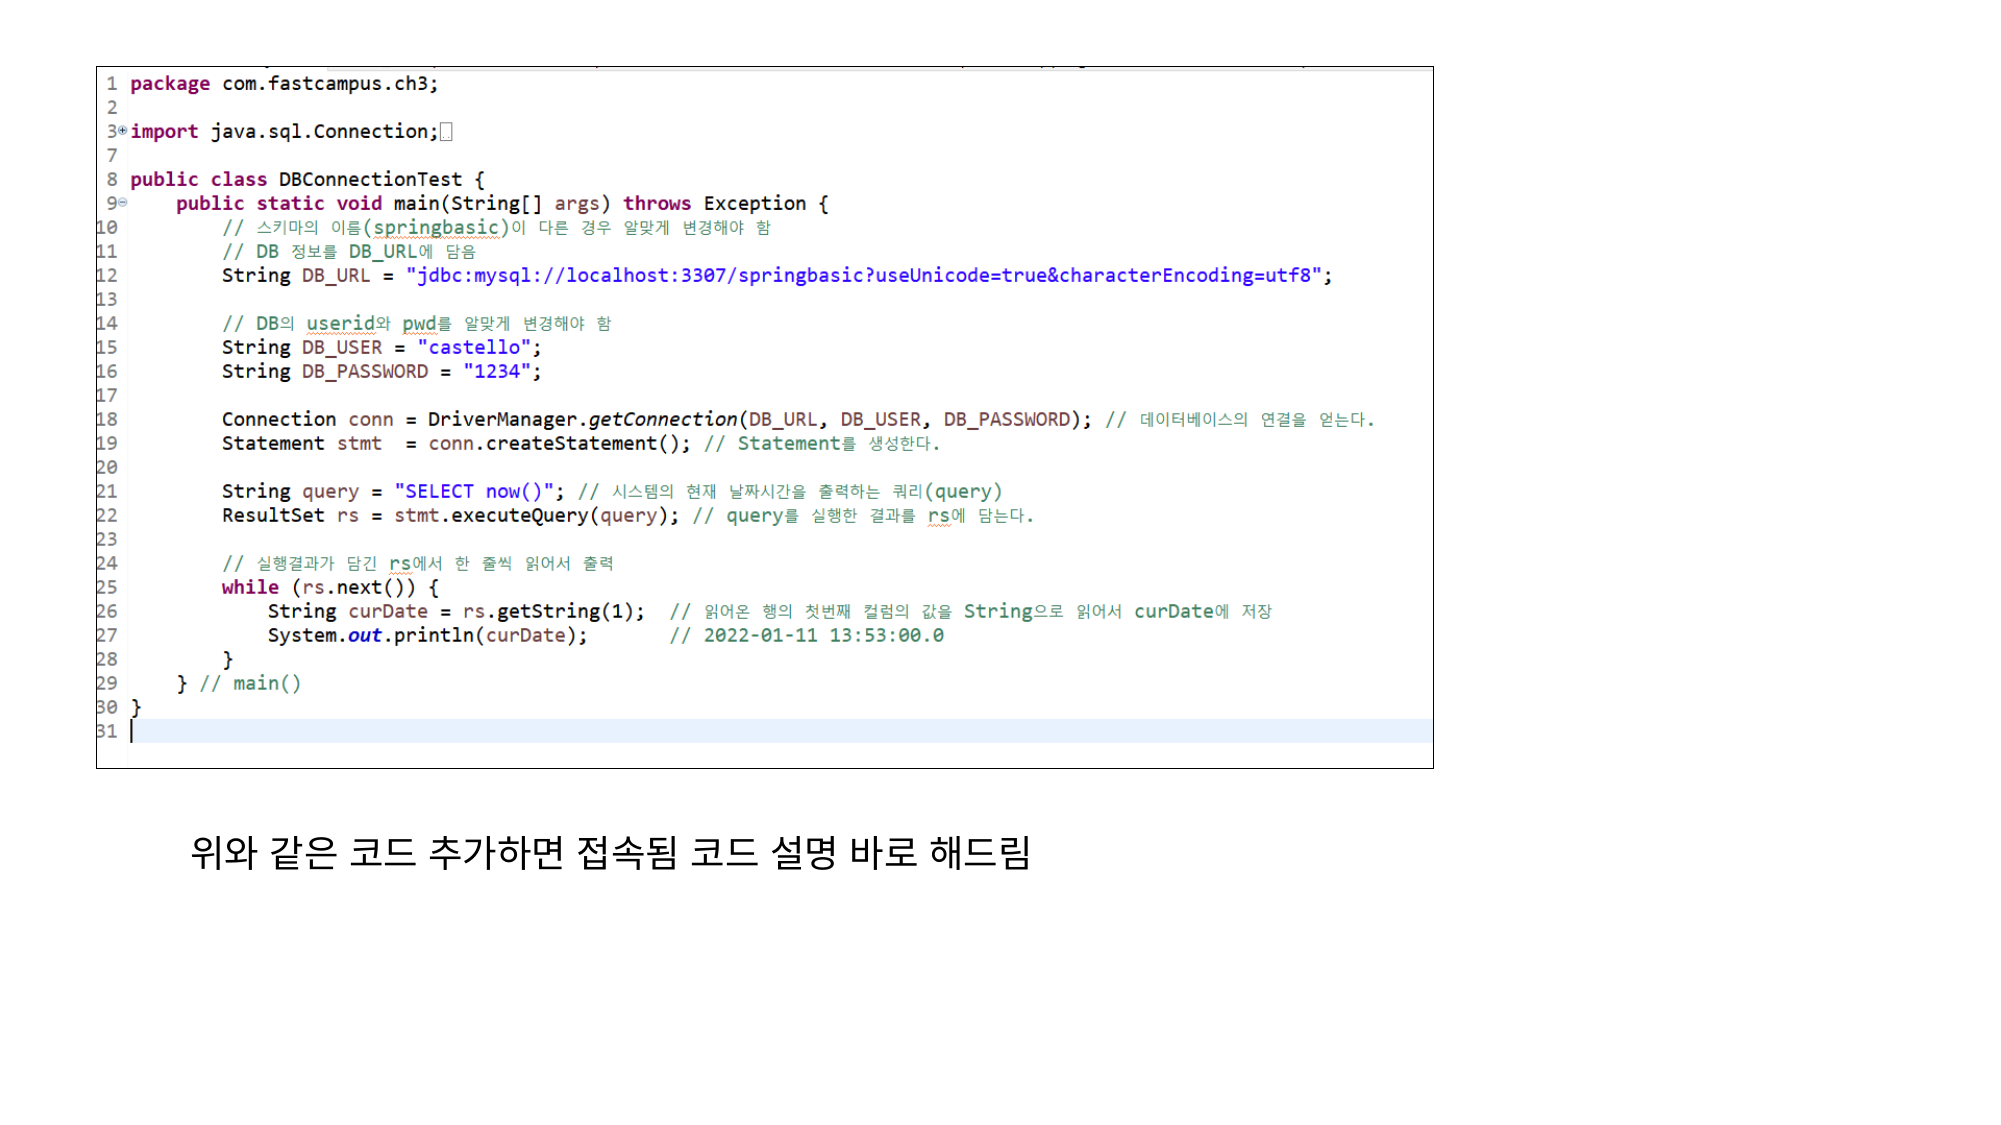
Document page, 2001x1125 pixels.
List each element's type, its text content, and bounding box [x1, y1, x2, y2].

picture [95, 66, 1434, 769]
text_box 위와 같은 코드 추가하면 접속됨 코드 설명 바로 해드림 [175, 822, 1049, 883]
